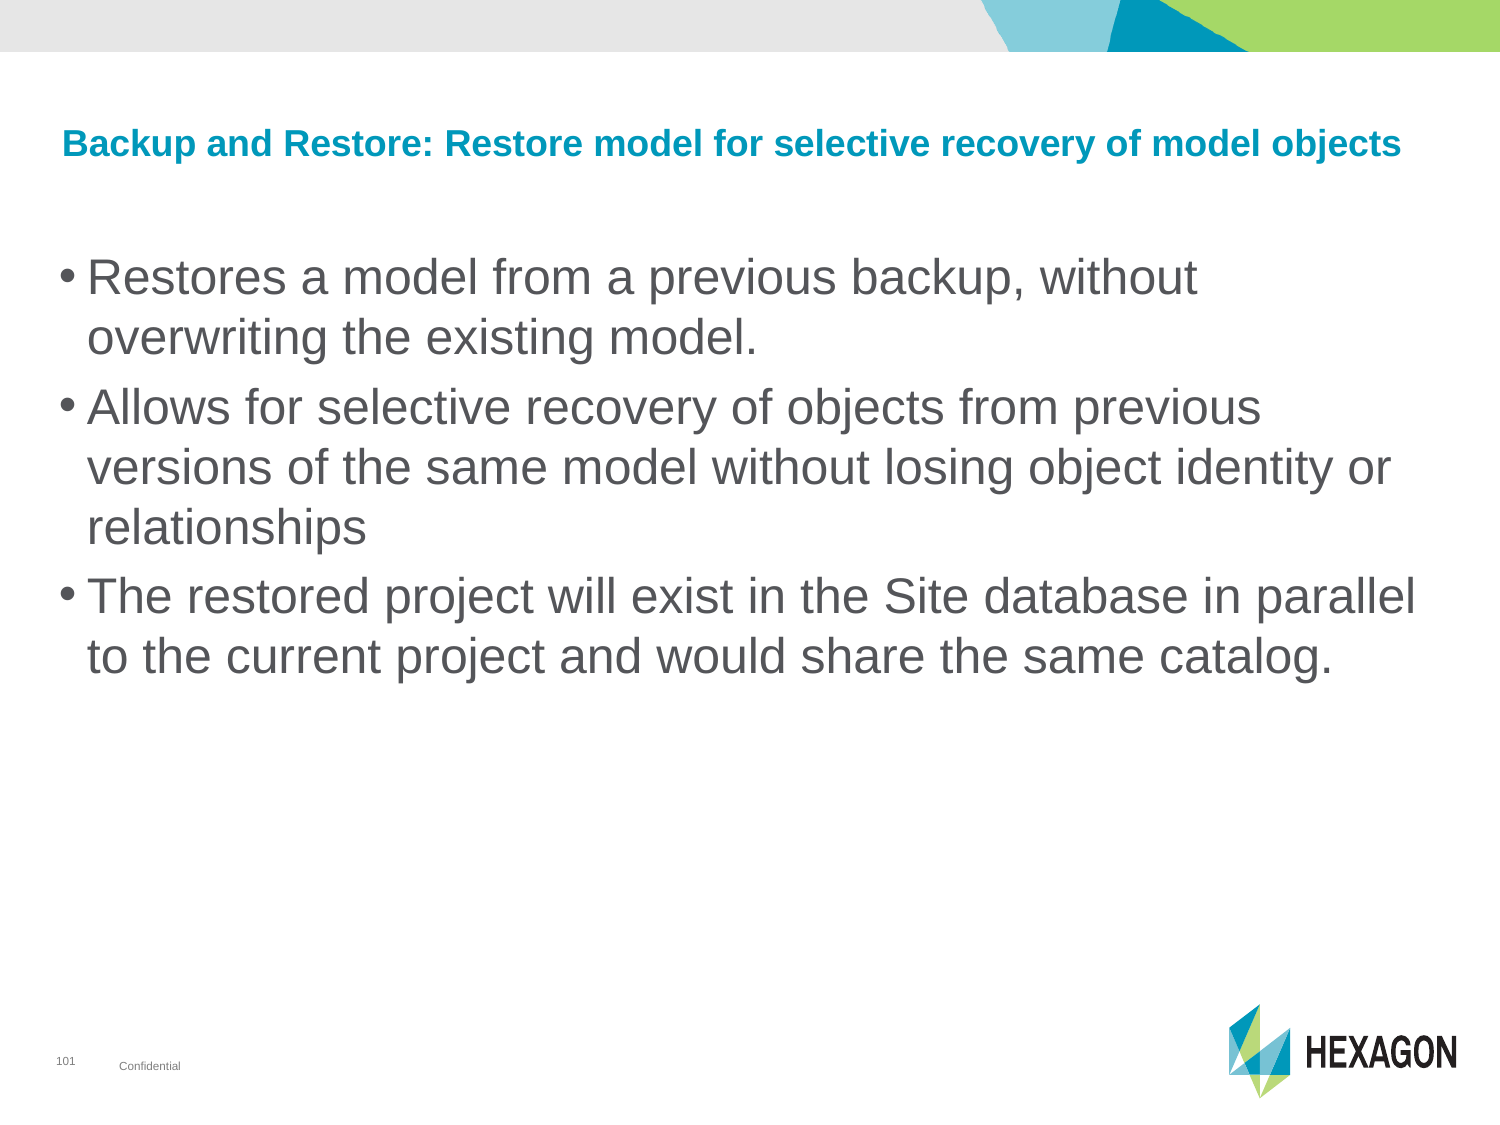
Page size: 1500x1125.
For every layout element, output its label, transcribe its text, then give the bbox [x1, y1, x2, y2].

title Backup and Restore: Restore model for selective recovery of model objects [46, 106, 1456, 188]
picture [1162, 0, 1500, 52]
list Restores a model from a previous backup, without overwriting the existing model. Allows for selective recovery of objects from previous versions of the same model without losing object identity or relationships The restored project will exist in the Site database in parallel to the current project and would share the same catalog. [43, 237, 1456, 975]
picture [0, 0, 1119, 52]
